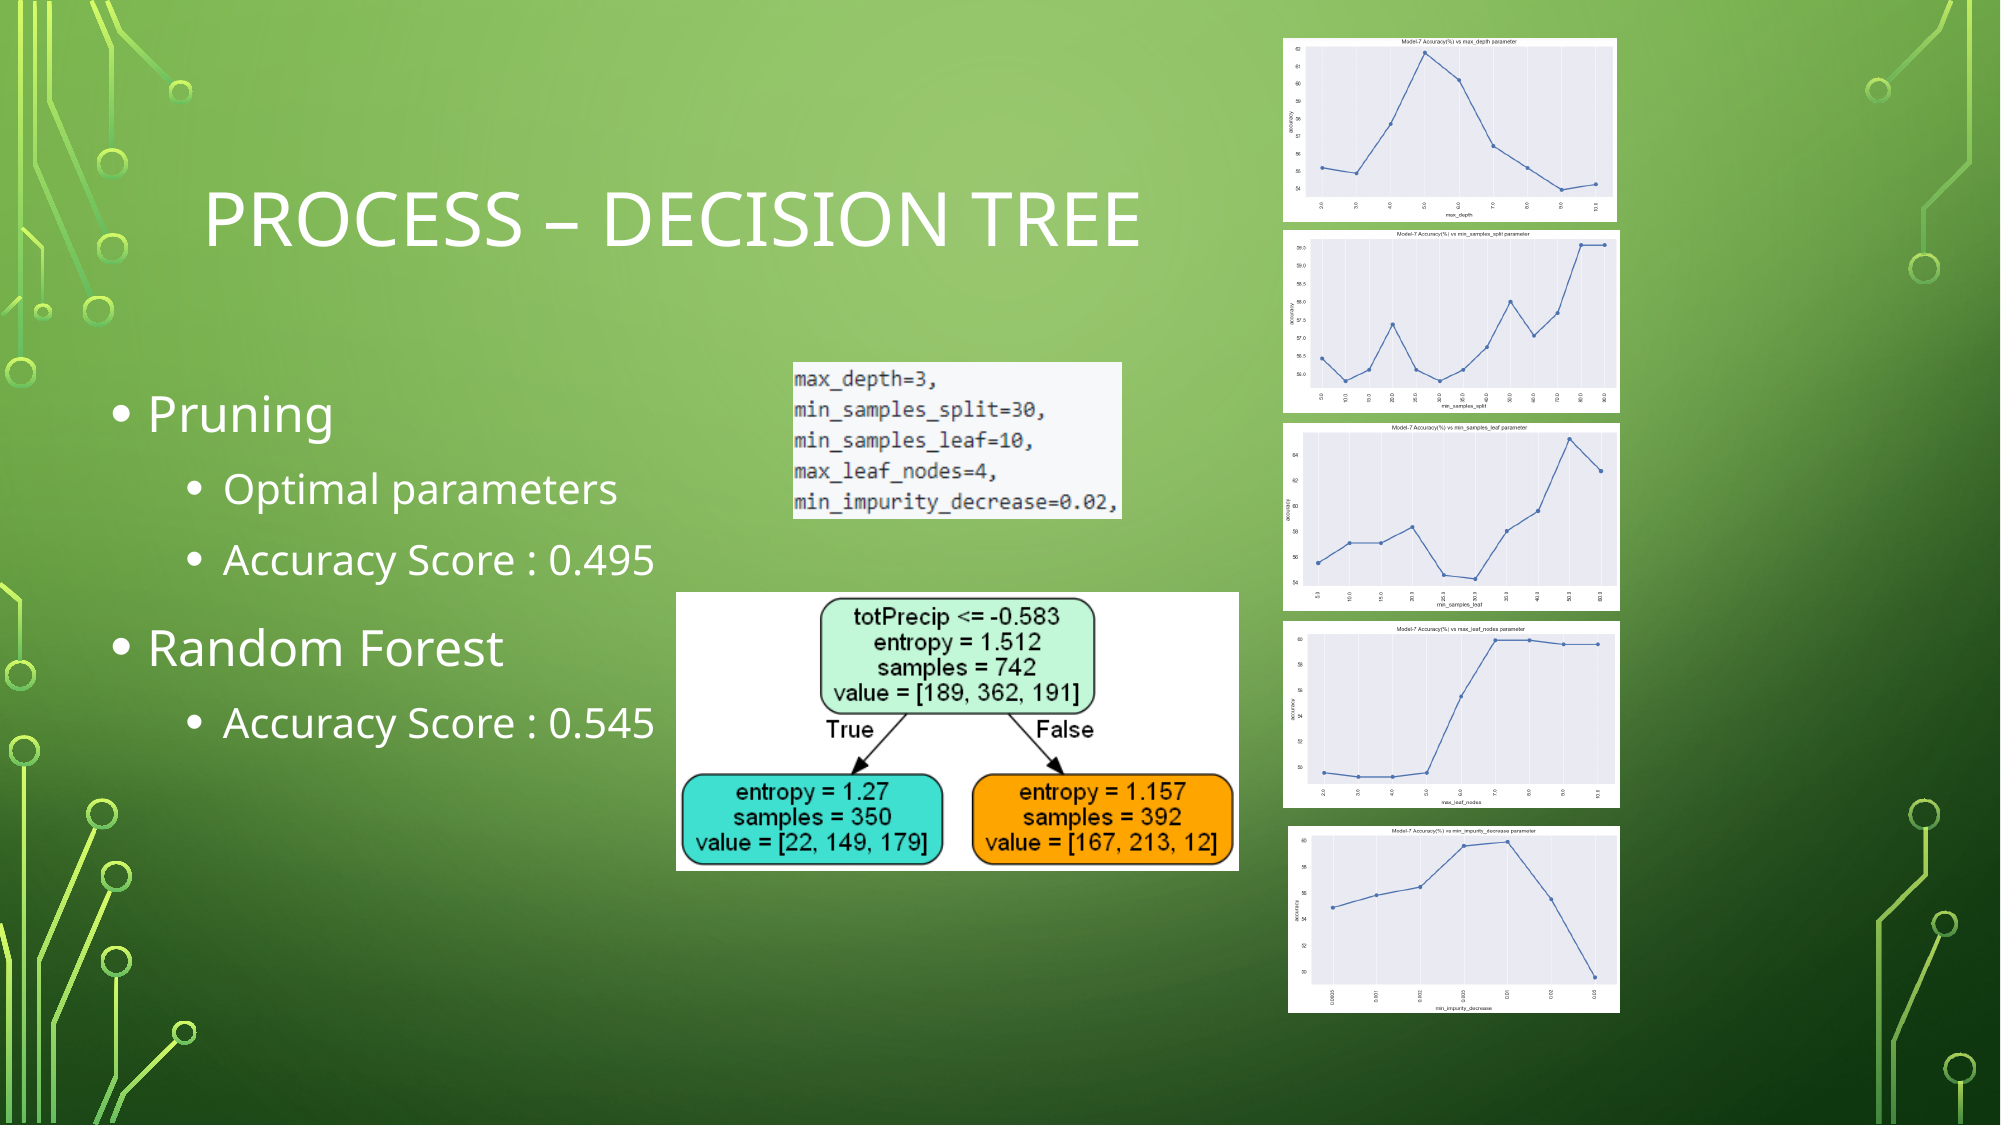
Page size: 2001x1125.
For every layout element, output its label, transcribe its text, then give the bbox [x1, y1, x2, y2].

picture [1287, 826, 1620, 1014]
picture [676, 592, 1240, 871]
picture [1282, 423, 1620, 611]
title Process – Decision Tree [187, 101, 1813, 344]
picture [1282, 38, 1617, 222]
picture [1282, 230, 1620, 413]
picture [1282, 620, 1620, 808]
picture [793, 362, 1122, 520]
list Pruning Optimal parameters Accuracy Score : 0.495 Random Forest Accuracy Score : 0.545 [95, 363, 1721, 944]
